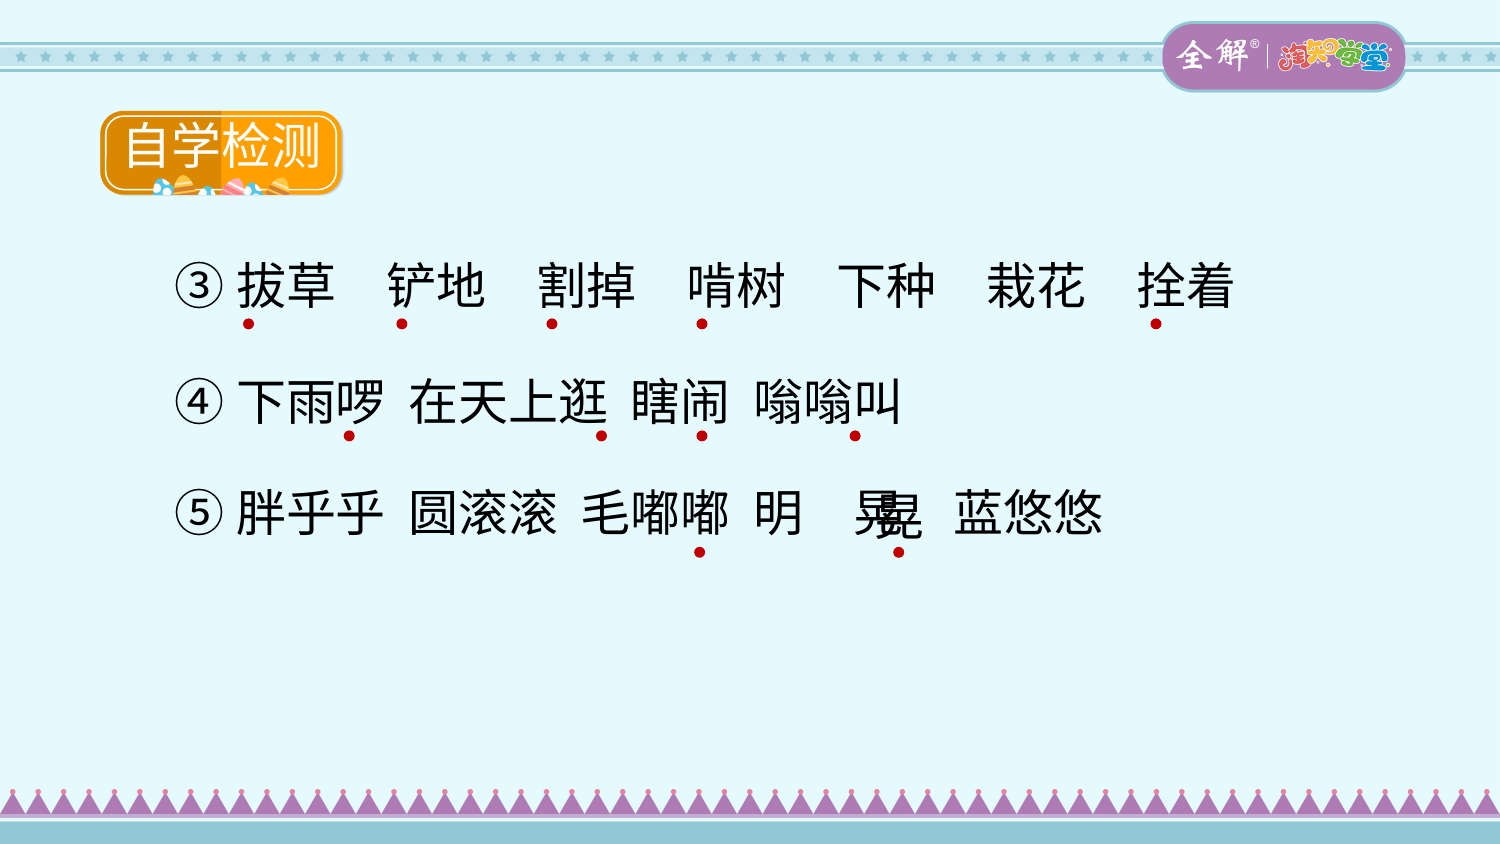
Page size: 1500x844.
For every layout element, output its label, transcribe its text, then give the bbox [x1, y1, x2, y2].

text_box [100, 107, 342, 195]
text_box ③拔草 铲地 割掉 啃树 下种 栽花 拴着 [159, 246, 1409, 322]
text_box ④下雨啰 在天上逛 瞎闹 嗡嗡叫 [159, 363, 1306, 438]
text_box 晃 [859, 478, 940, 554]
text_box [396, 318, 408, 330]
text_box [893, 546, 905, 558]
text_box [696, 318, 708, 330]
text_box ⑤胖乎乎 圆滚滚 毛嘟嘟 明 晃 蓝悠悠 [159, 473, 1235, 549]
text_box [546, 318, 558, 330]
text_box [243, 318, 255, 330]
text_box [343, 430, 355, 442]
text_box [595, 430, 607, 442]
text_box [1150, 318, 1162, 330]
text_box [694, 546, 706, 558]
picture [0, 0, 1500, 844]
text_box [849, 430, 861, 442]
text_box [696, 430, 708, 442]
